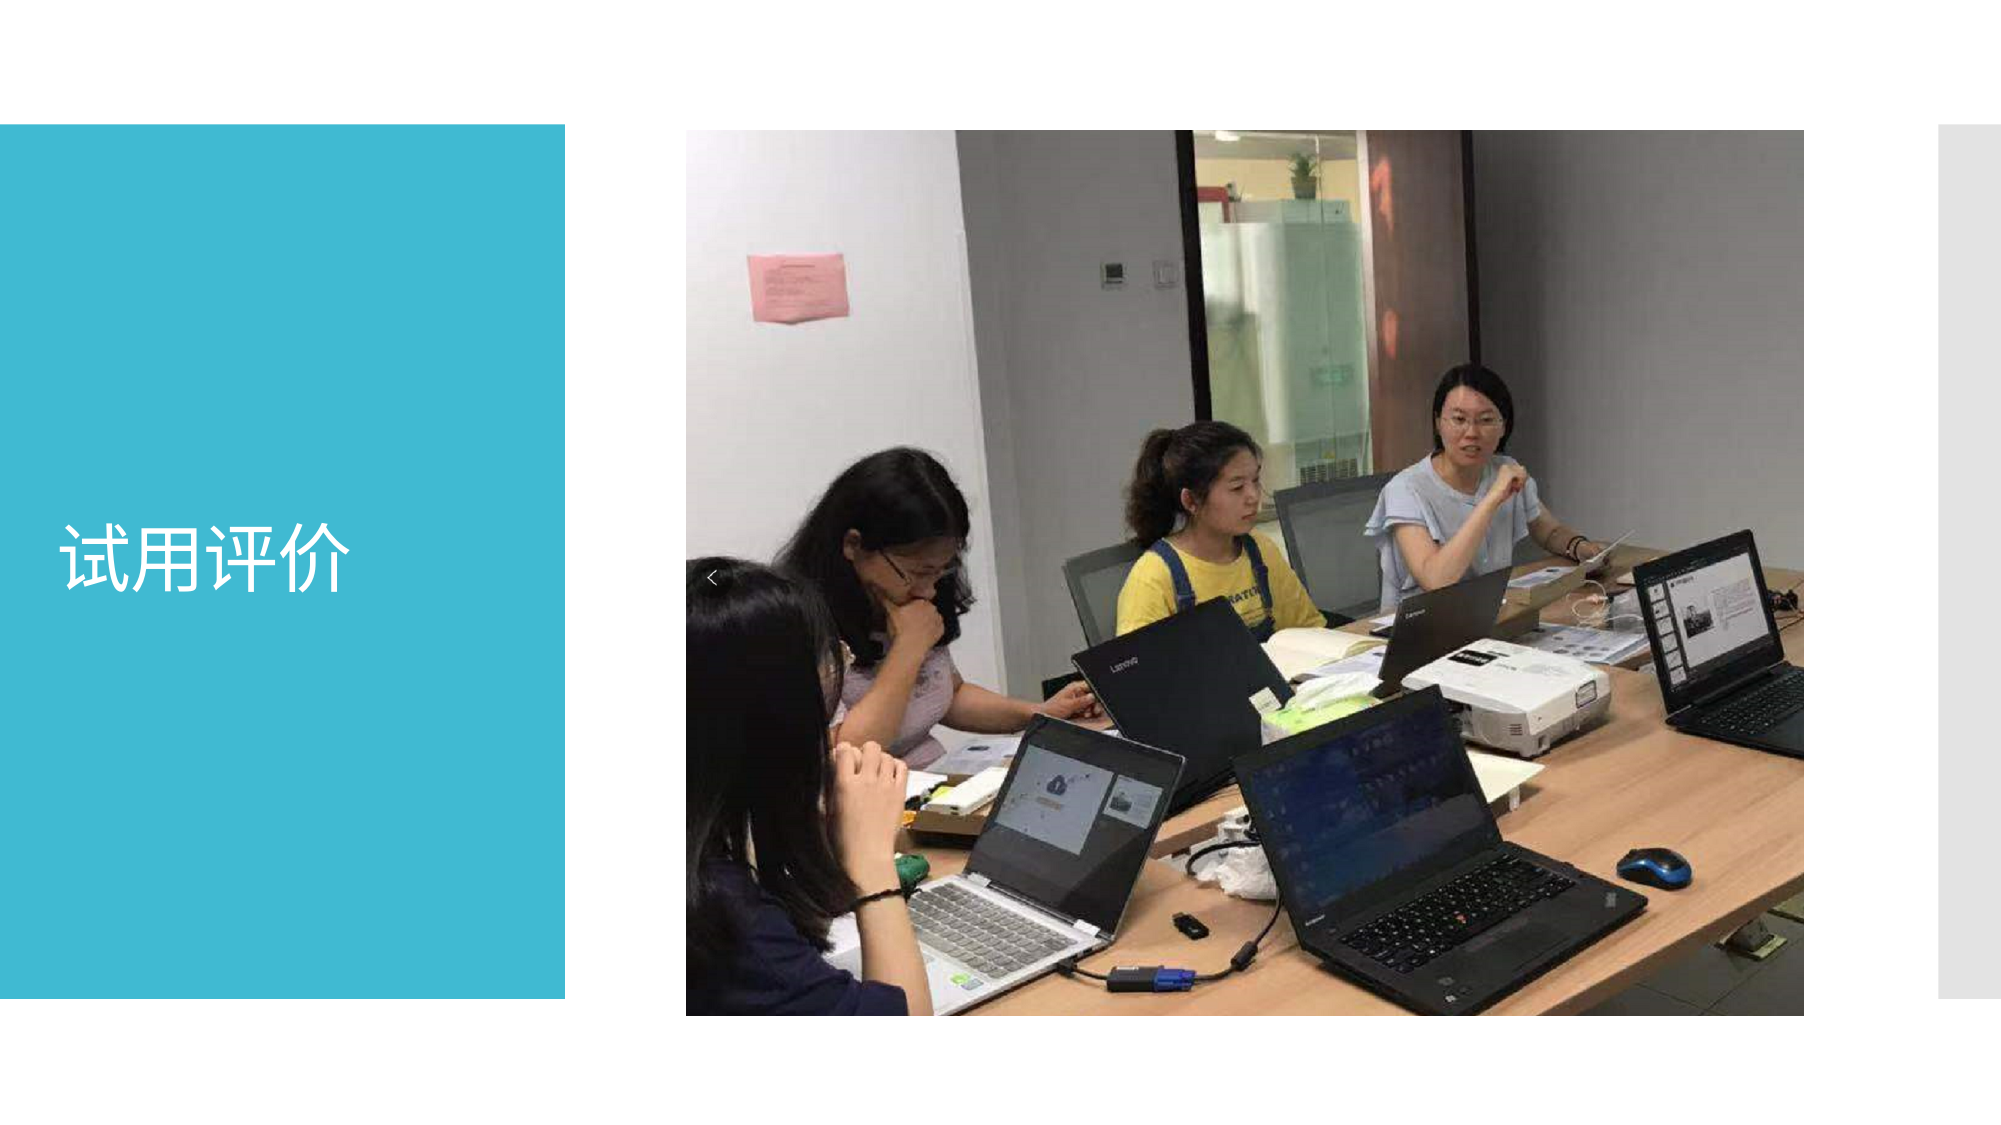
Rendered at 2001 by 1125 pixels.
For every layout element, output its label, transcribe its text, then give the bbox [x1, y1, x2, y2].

picture [686, 130, 1804, 1016]
title 试用评价 [41, 184, 525, 940]
